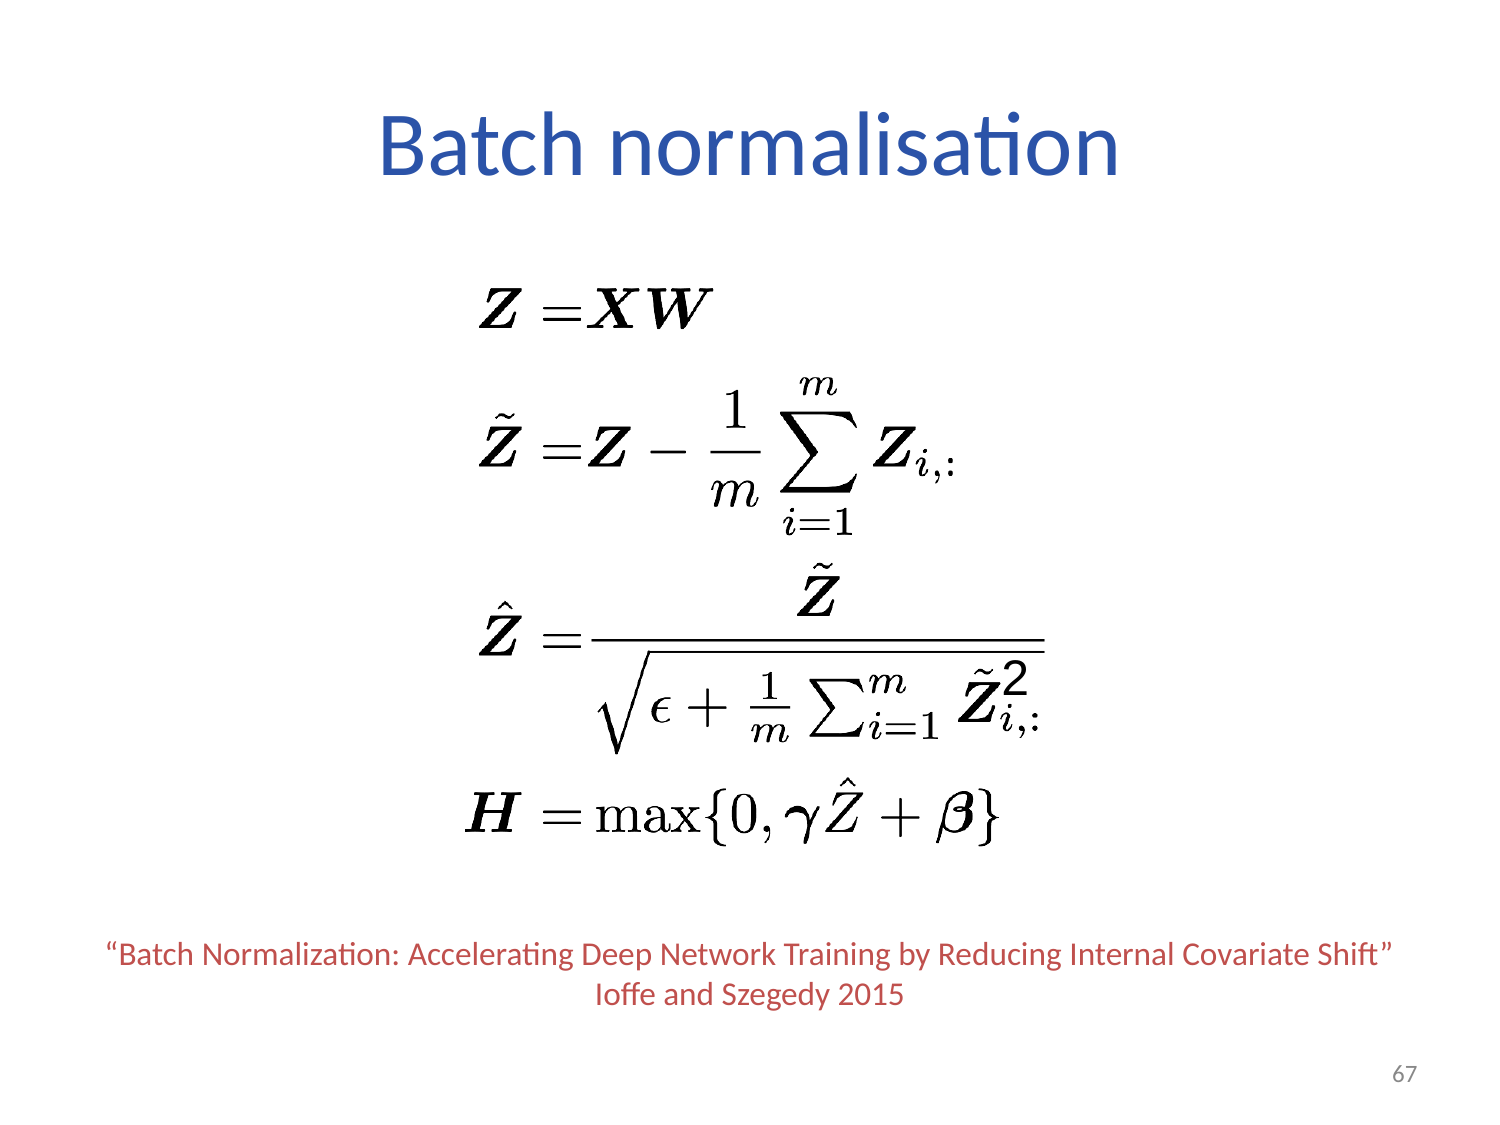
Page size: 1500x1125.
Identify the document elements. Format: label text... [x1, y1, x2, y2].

picture [465, 288, 1045, 847]
title Batch normalisation [74, 14, 1426, 263]
text_box “Batch Normalization: Accelerating Deep Network Training by Reducing Internal Covariate Shift” Ioffe and Szegedy 2015 [74, 927, 1425, 1017]
slide_number 67 [1074, 1051, 1426, 1094]
